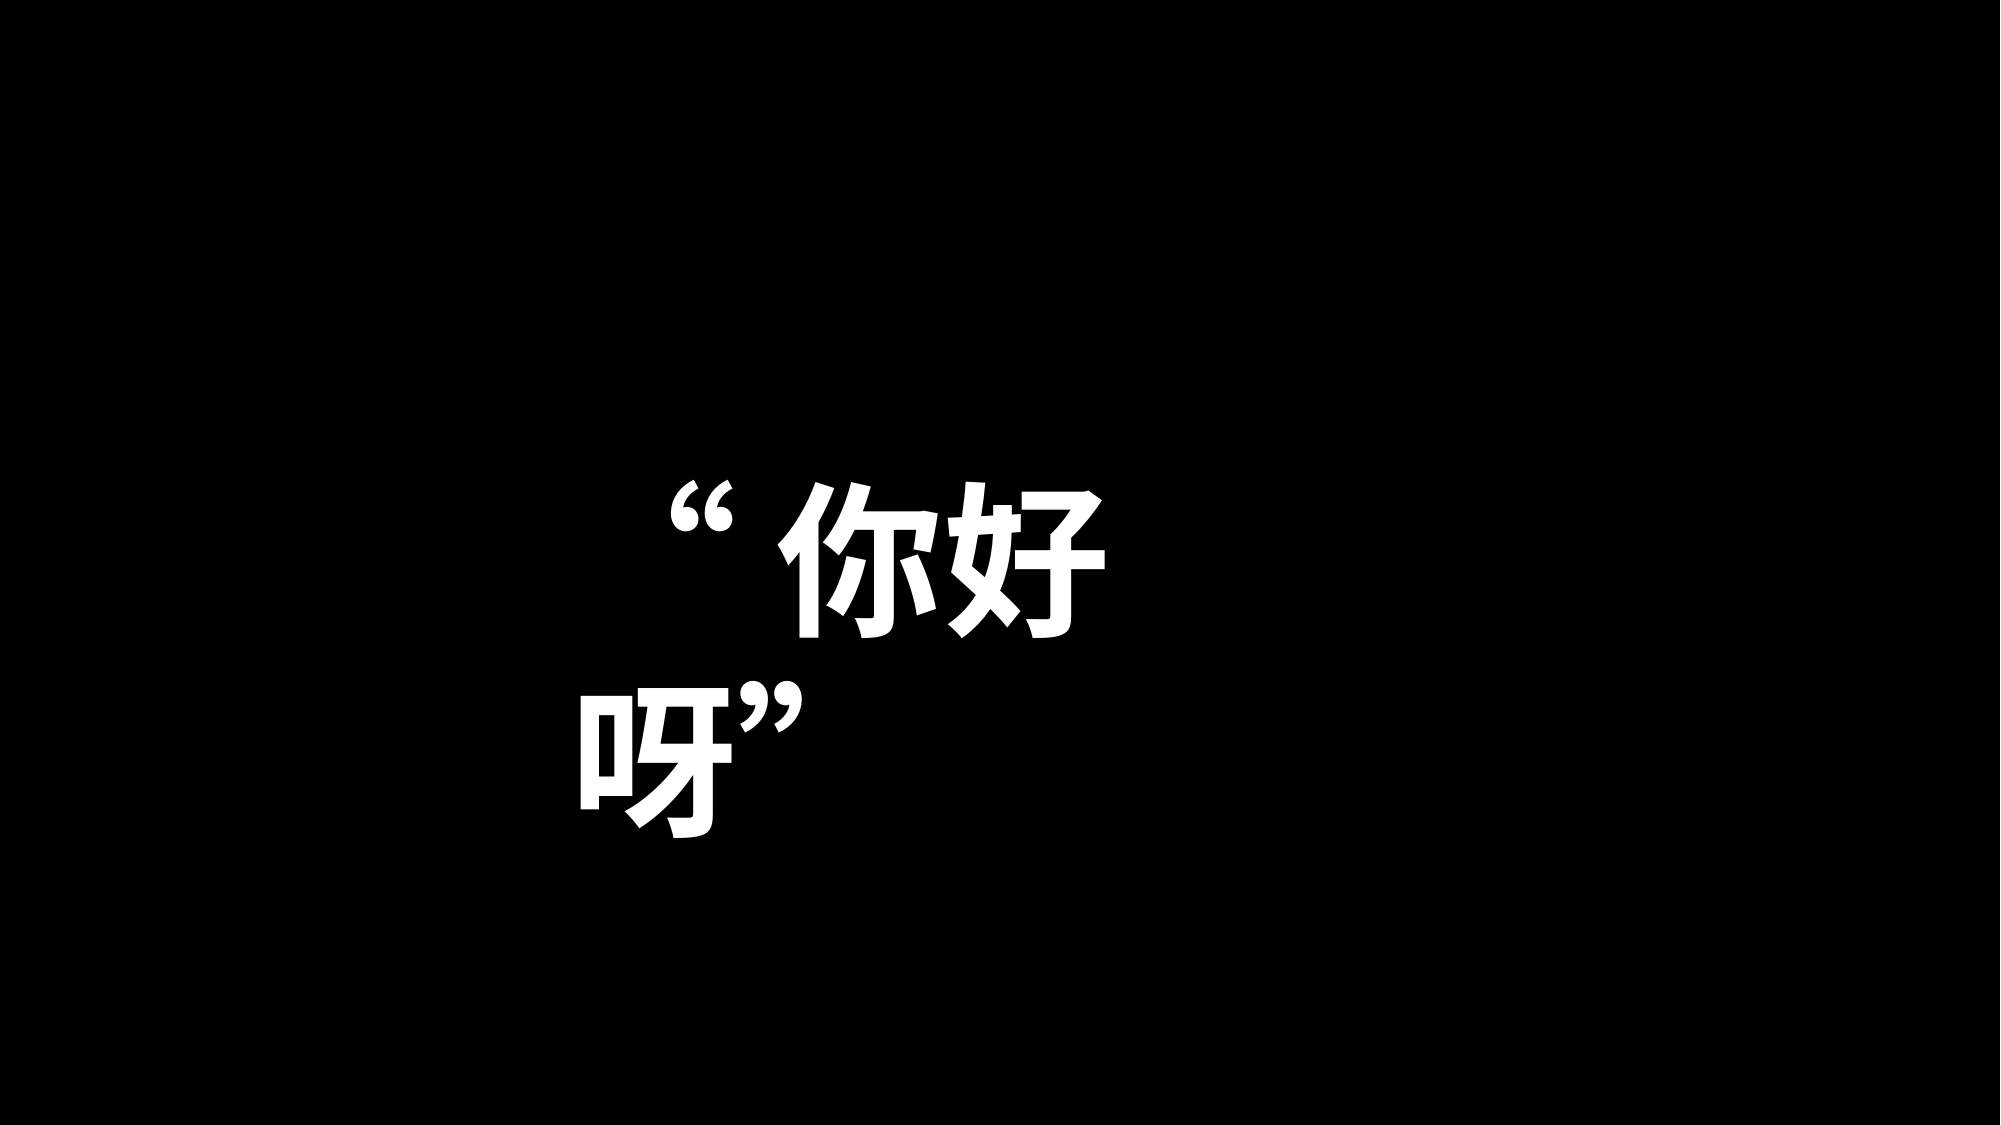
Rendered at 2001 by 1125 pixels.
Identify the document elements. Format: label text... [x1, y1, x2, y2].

text_box “你好呀” [555, 449, 1264, 864]
